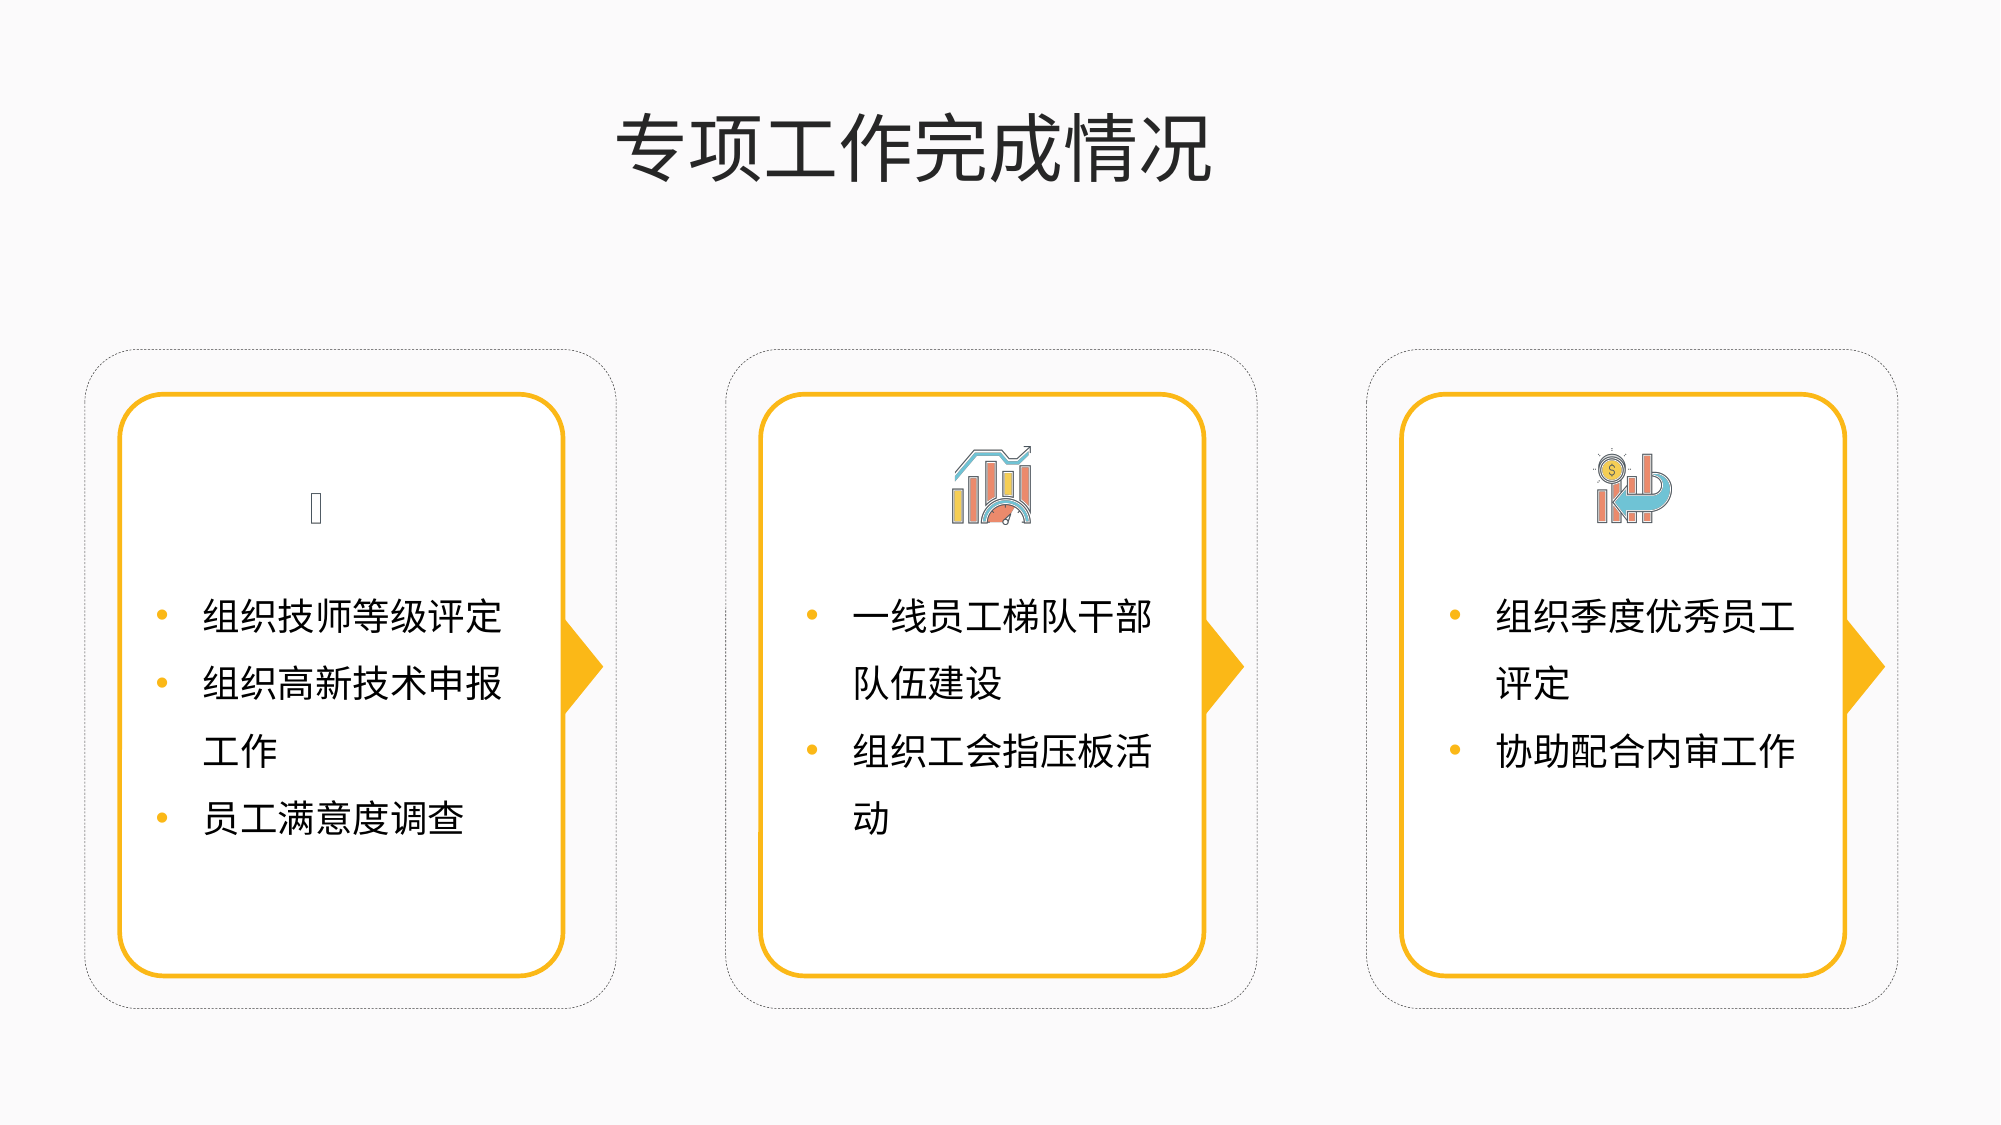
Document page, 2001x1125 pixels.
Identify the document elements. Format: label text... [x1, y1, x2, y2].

picture [1593, 446, 1672, 525]
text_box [84, 349, 617, 1009]
text_box 专项工作完成情况 [598, 94, 1402, 200]
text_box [725, 349, 1258, 1009]
picture [952, 446, 1031, 525]
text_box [1366, 349, 1898, 1009]
picture [311, 446, 390, 525]
